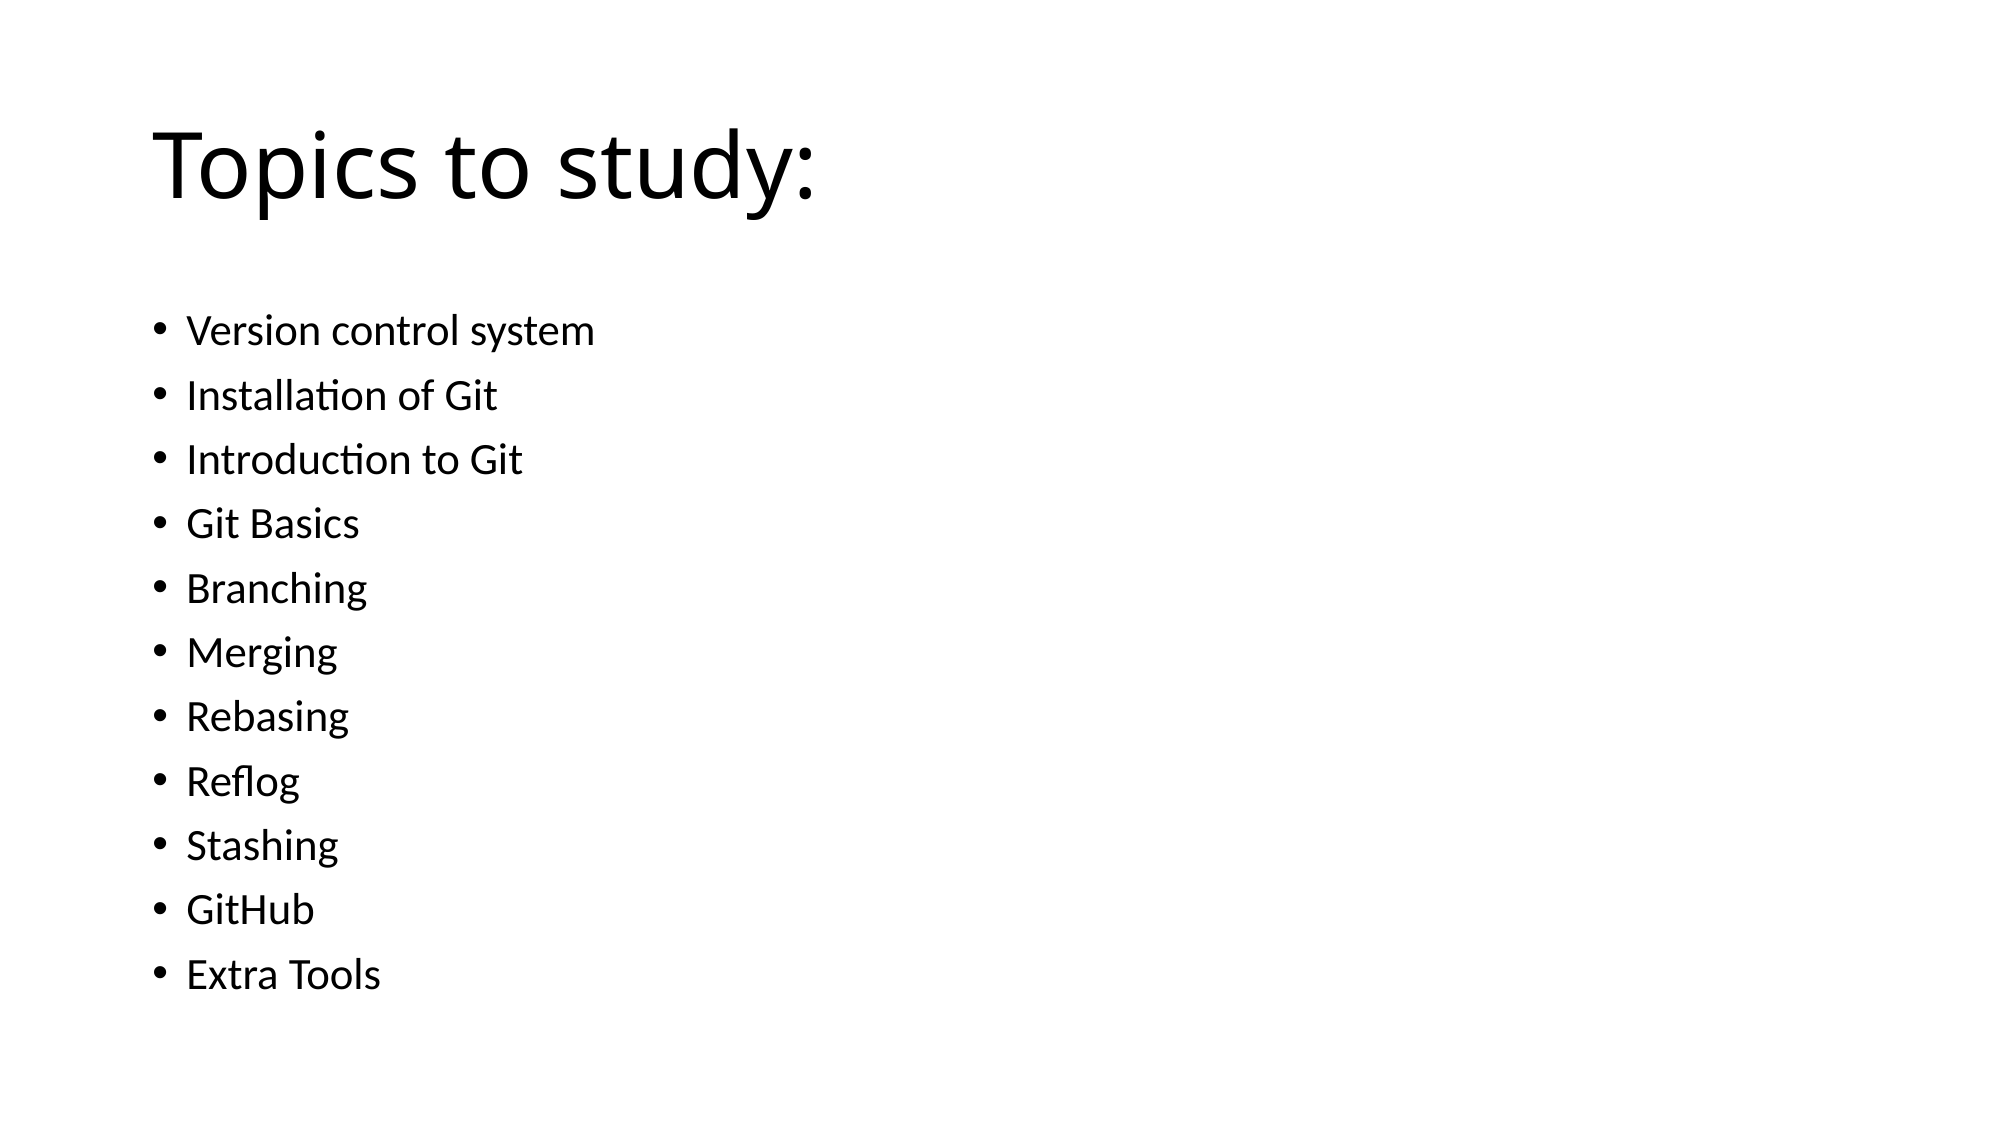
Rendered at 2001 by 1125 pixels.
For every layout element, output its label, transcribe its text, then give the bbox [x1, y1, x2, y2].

title Topics to study: [137, 59, 1863, 278]
list Version control system Installation of Git Introduction to Git Git Basics Branching Merging Rebasing Reflog Stashing GitHub Extra Tools [137, 299, 1863, 1014]
